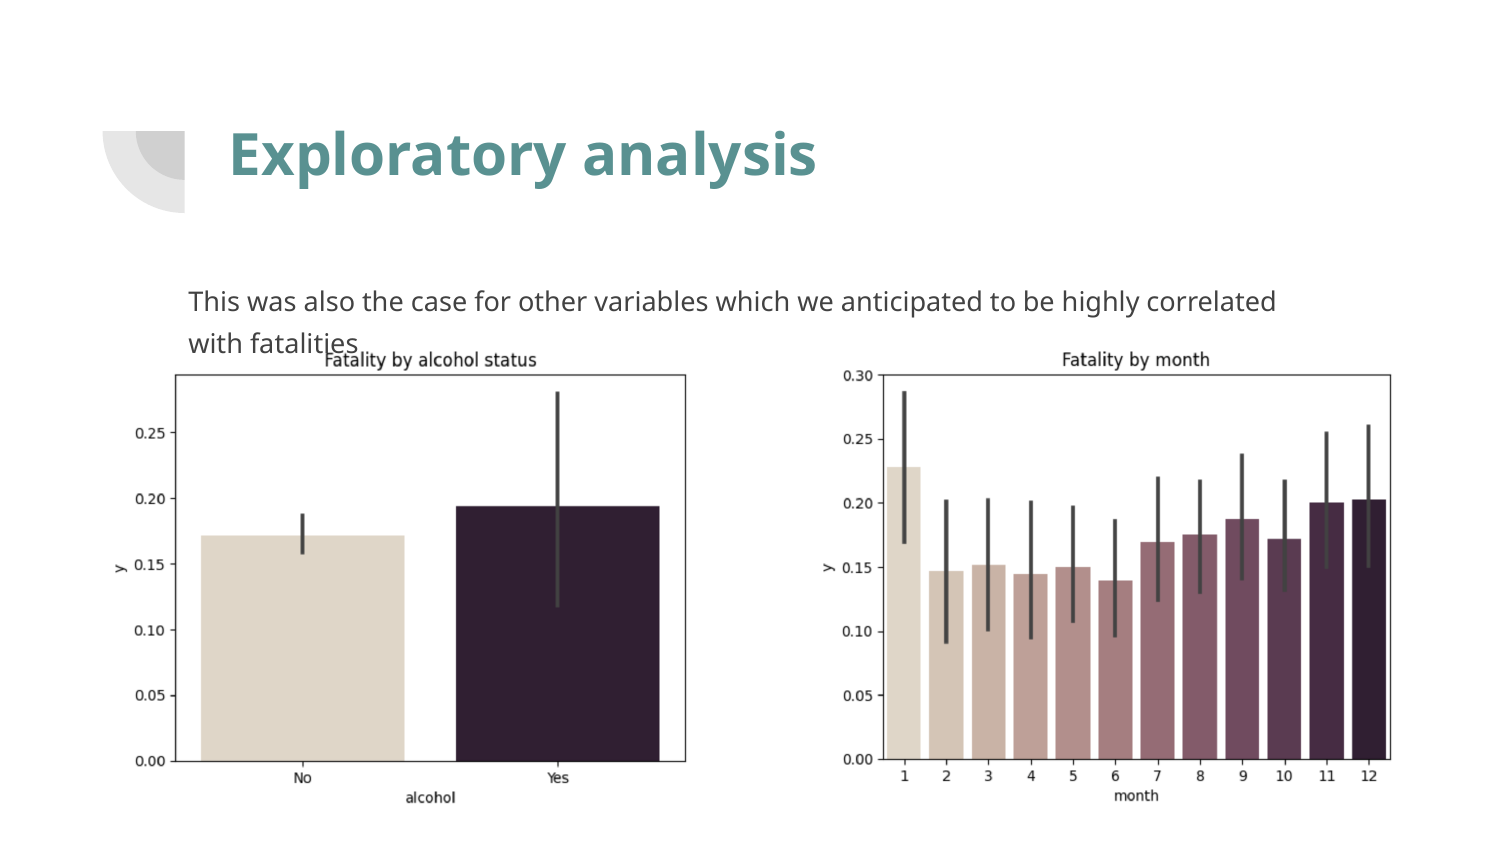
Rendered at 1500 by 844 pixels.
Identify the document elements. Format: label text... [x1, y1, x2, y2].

picture [103, 341, 694, 815]
picture [811, 341, 1397, 815]
title Exploratory analysis [213, 98, 1368, 263]
list This was also the case for other variables which we anticipated to be highly correlated with fatalities [173, 262, 1327, 680]
